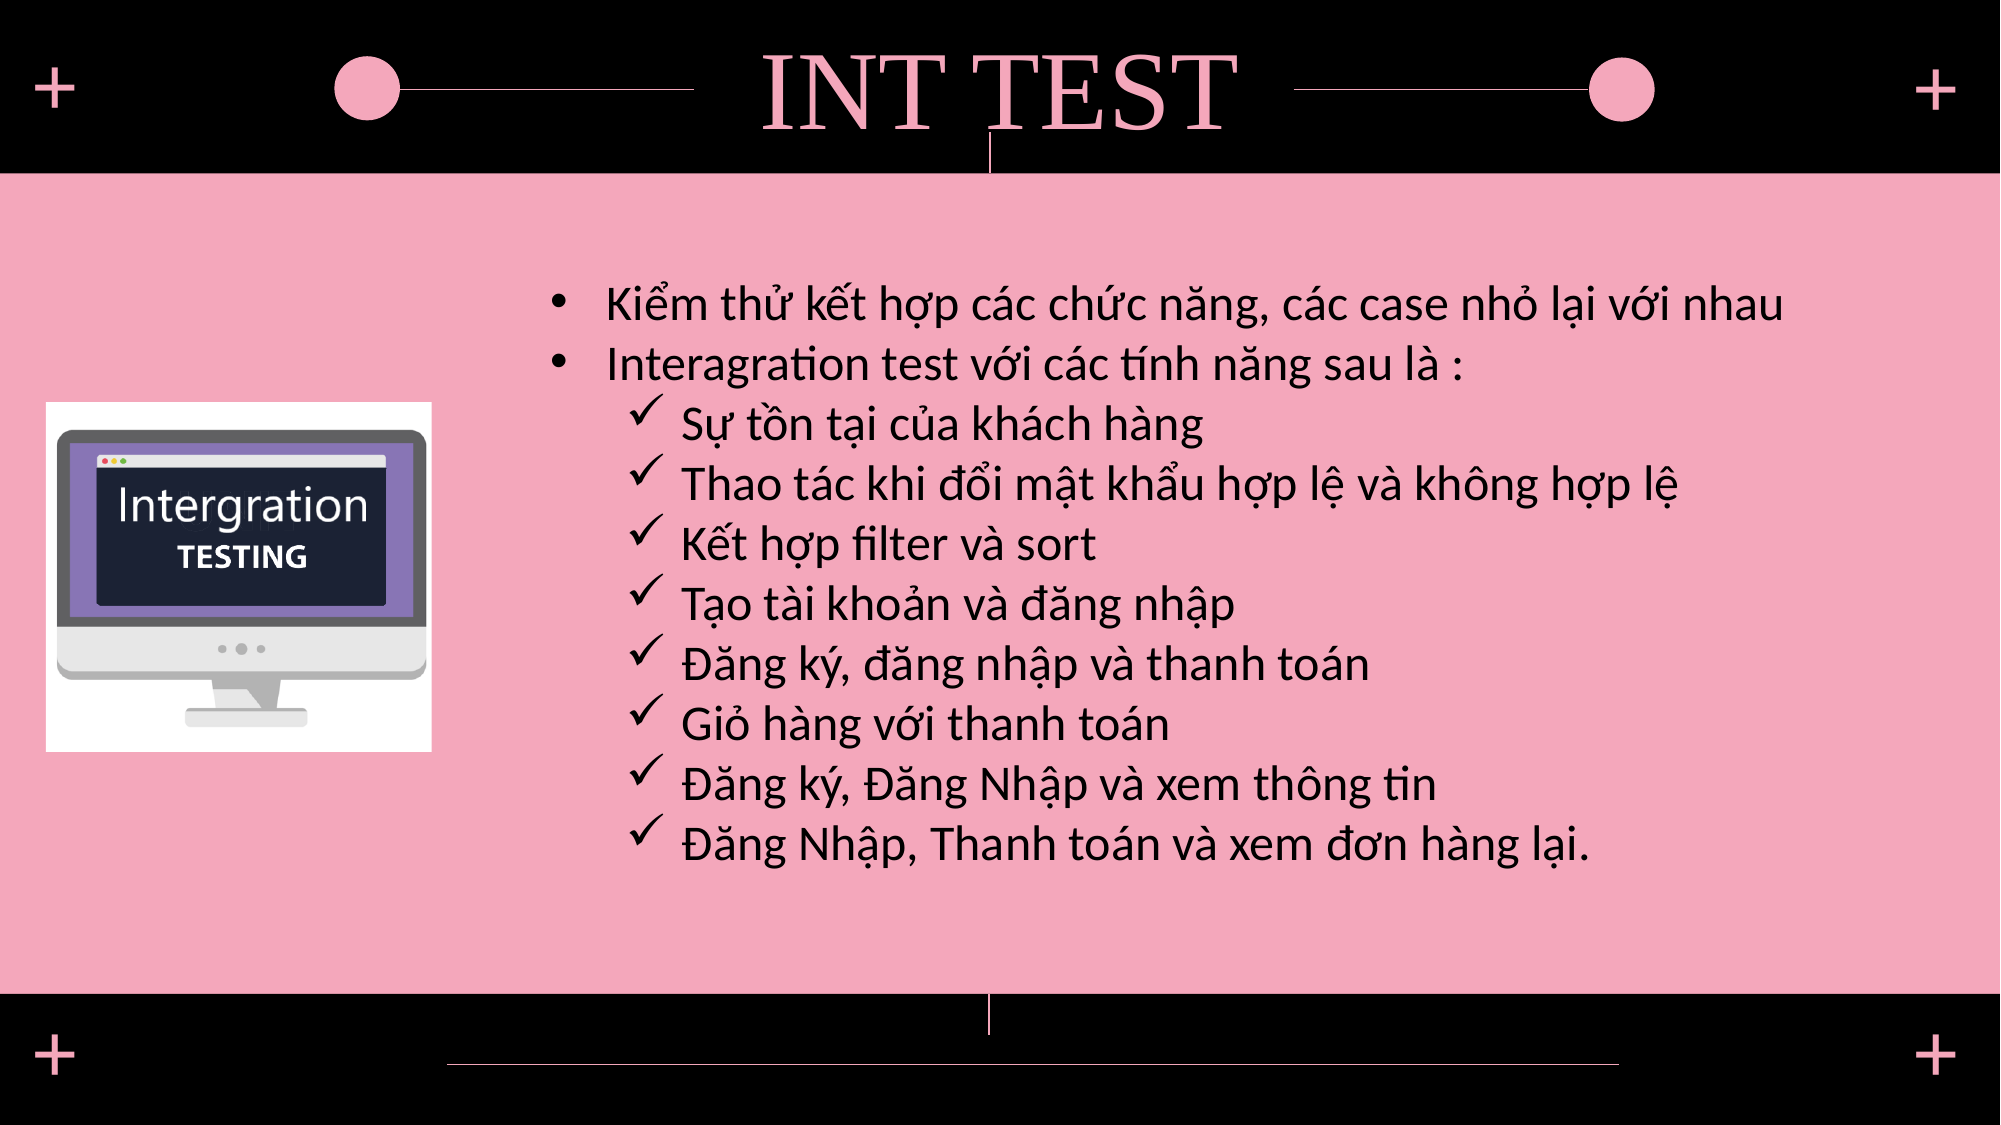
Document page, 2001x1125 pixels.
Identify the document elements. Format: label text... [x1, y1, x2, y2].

text_box [333, 55, 402, 122]
text_box + [1897, 28, 1964, 144]
picture [45, 402, 432, 752]
text_box INT TEST [588, 9, 1412, 160]
text_box + [16, 27, 83, 142]
text_box [0, 174, 2000, 993]
text_box Kiểm thử kết hợp các chức năng, các case nhỏ lại với nhau Interagration test với các tính năng sau là : Sự tồn tại của khách hàng Thao tác khi đổi mật khẩu hợp lệ và không hợp lệ Kết hợp filter và sort Tạo tài khoản và đăng nhập Đăng ký, đăng nhập và thanh toán Giỏ hàng với thanh toán Đăng ký, Đăng Nhập và xem thông tin Đăng Nhập, Thanh toán và xem đơn hàng lại. [535, 262, 1963, 878]
text_box + [1897, 994, 1964, 1109]
text_box [0, 0, 2000, 174]
text_box [1588, 56, 1656, 123]
text_box [0, 993, 2000, 1125]
text_box + [16, 994, 83, 1109]
